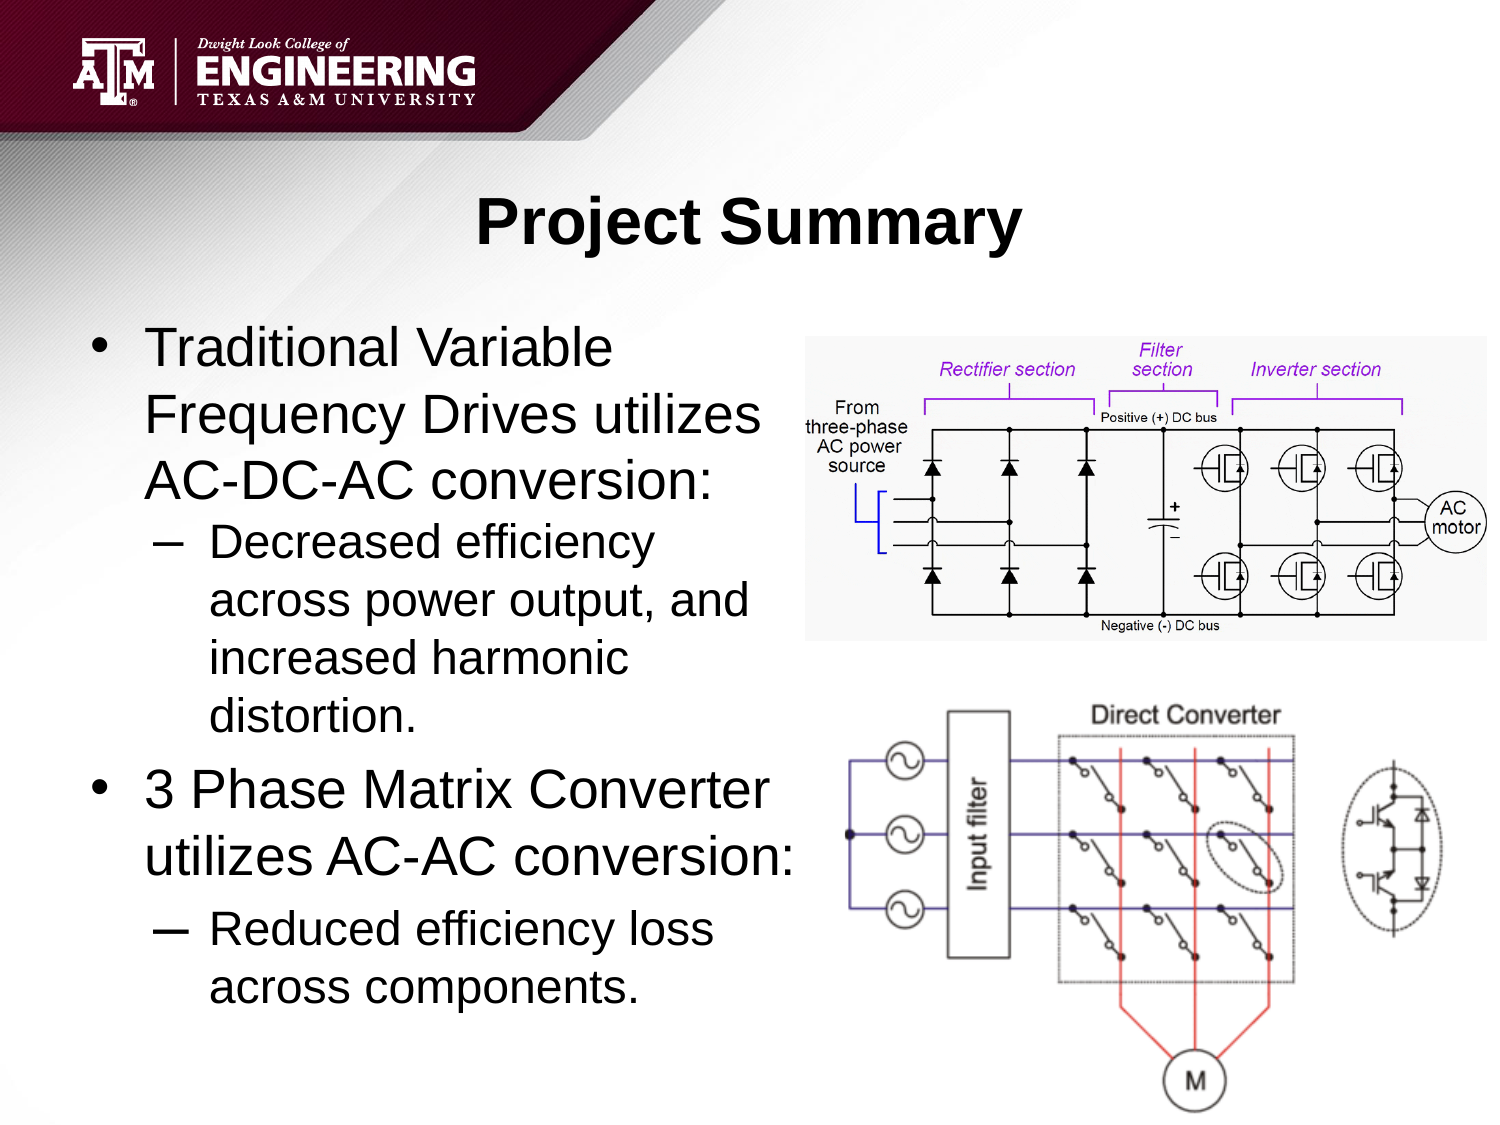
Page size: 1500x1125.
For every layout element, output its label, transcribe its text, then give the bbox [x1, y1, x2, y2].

list Traditional Variable Frequency Drives utilizes AC-DC-AC conversion: Decreased efficiency across power output, and increased harmonic distortion. 3 Phase Matrix Converter utilizes AC-AC conversion: Reduced efficiency loss across components. [75, 303, 819, 1065]
title Project Summary [75, 151, 1425, 284]
picture [0, 0, 1500, 1125]
